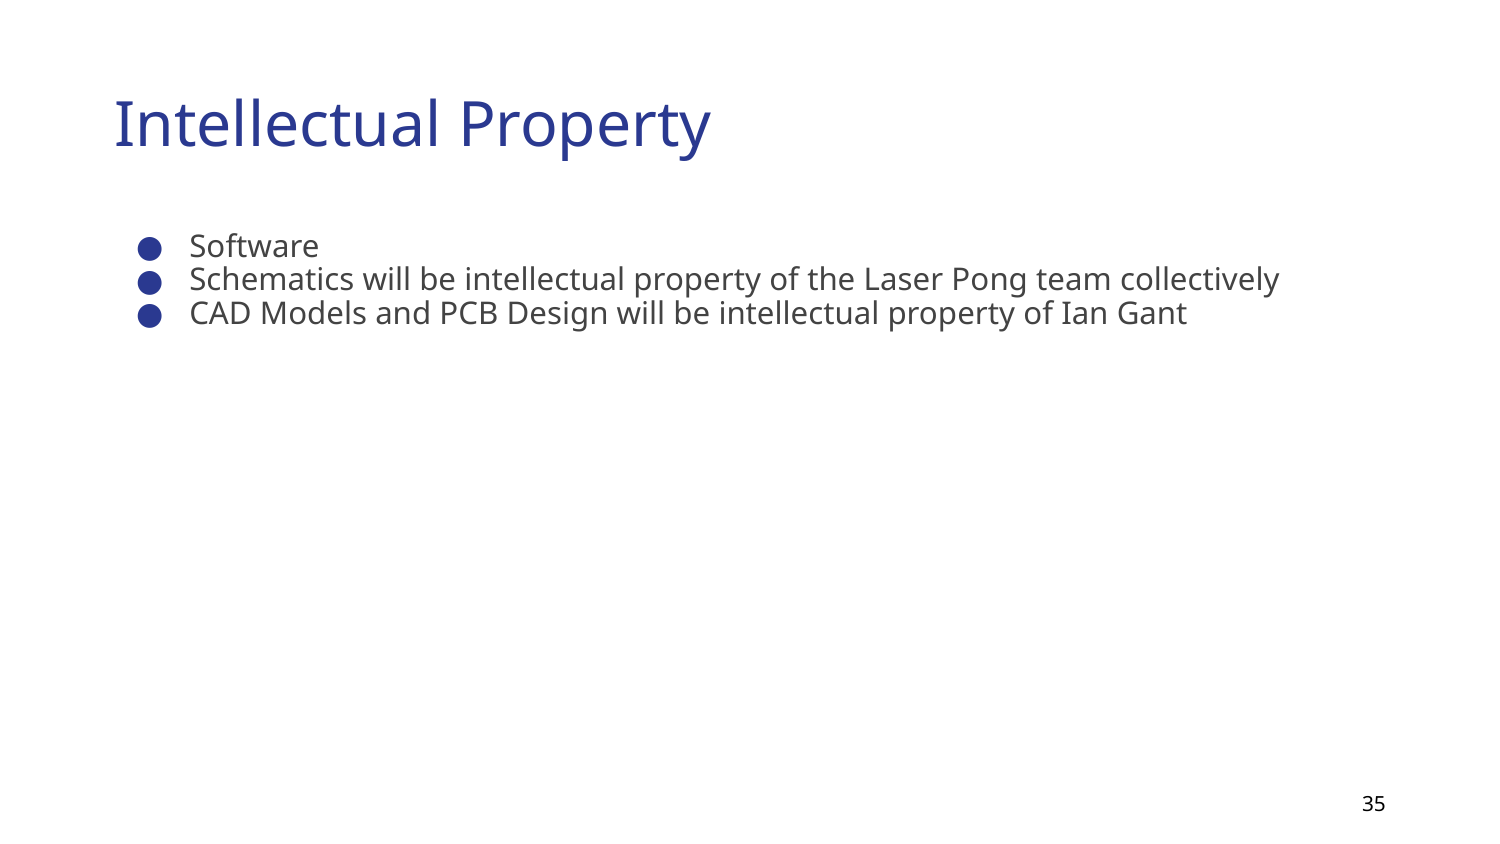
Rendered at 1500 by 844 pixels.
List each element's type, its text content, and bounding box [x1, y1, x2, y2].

list Software Schematics will be intellectual property of the Laser Pong team collectively CAD Models and PCB Design will be intellectual property of Ian Gant [103, 224, 1397, 760]
slide_number ‹#› [1059, 782, 1397, 827]
title Intellectual Property [103, 44, 1397, 208]
